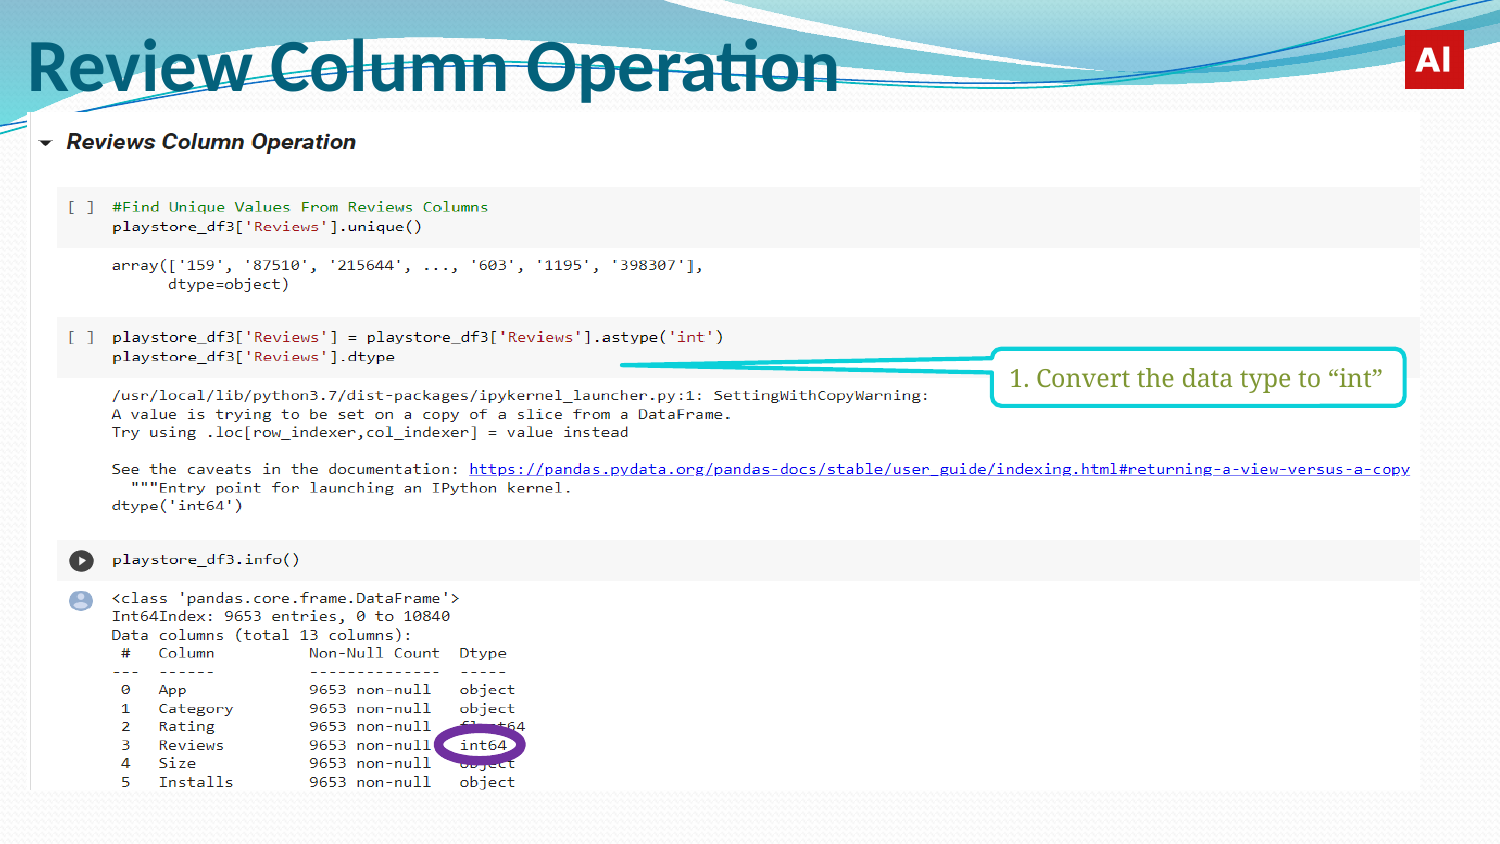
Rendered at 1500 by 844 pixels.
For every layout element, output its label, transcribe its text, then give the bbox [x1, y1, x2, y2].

title Review Column Operation [26, 12, 1425, 107]
picture [1405, 30, 1464, 89]
picture [27, 111, 1420, 791]
